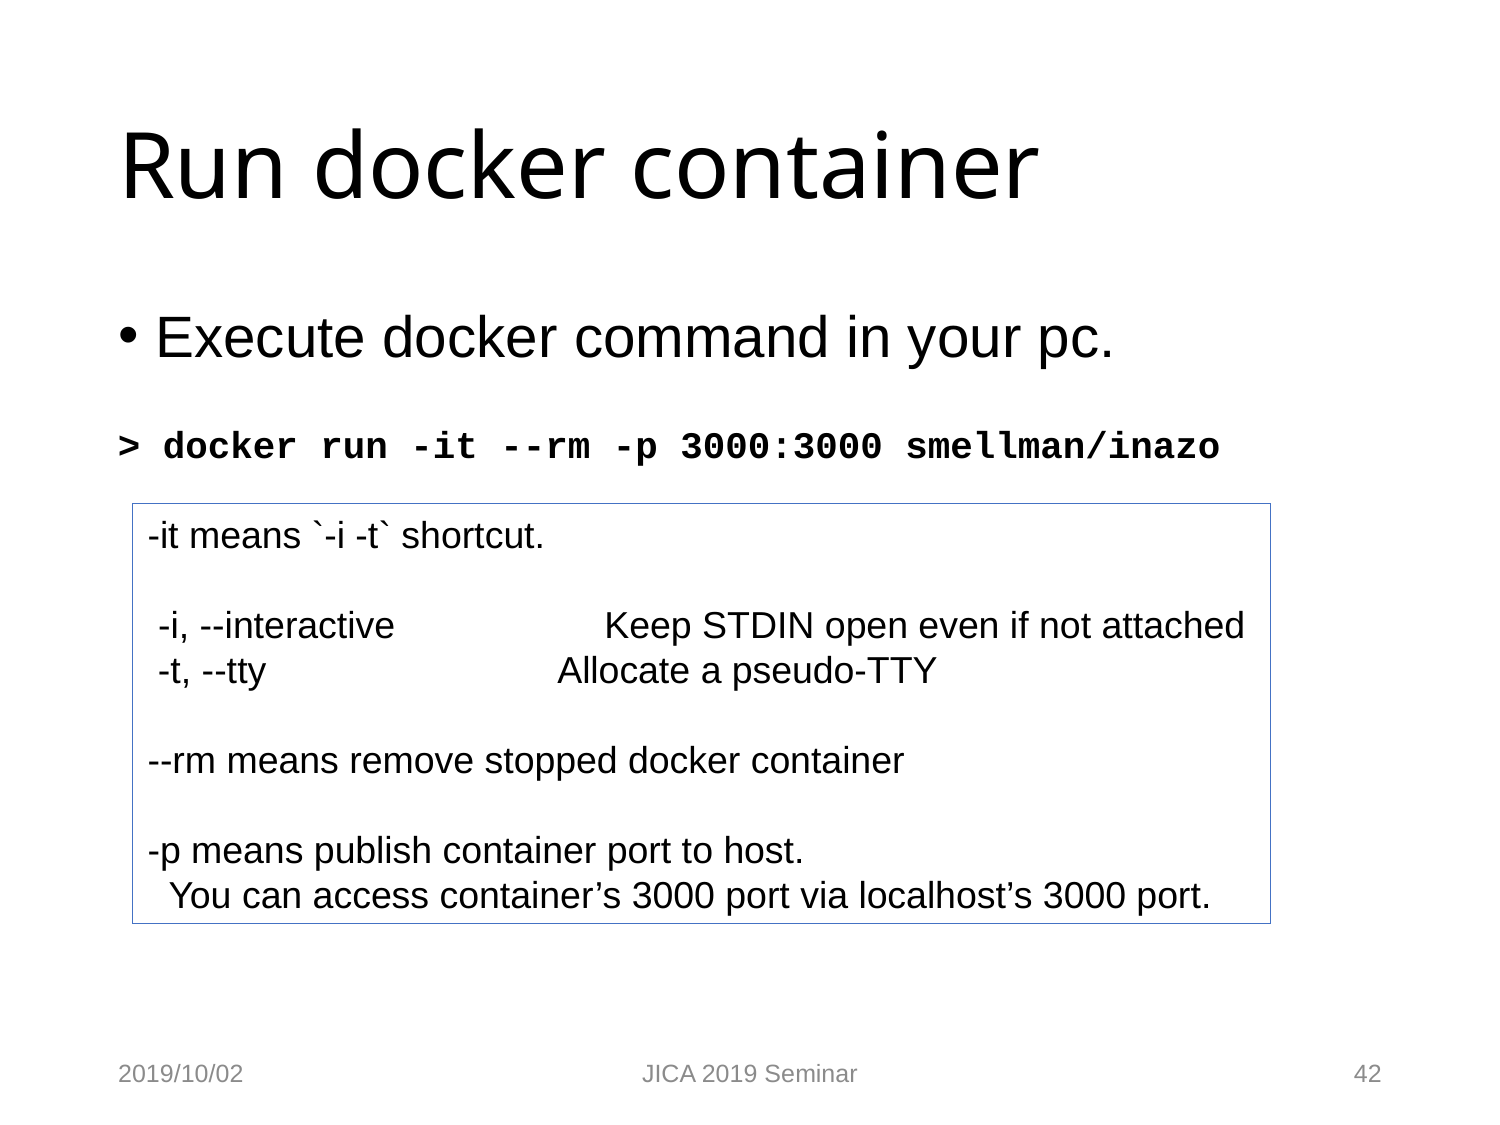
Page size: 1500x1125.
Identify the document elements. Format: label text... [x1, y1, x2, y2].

slide_number 42 [1059, 1042, 1397, 1103]
footer JICA 2019 Seminar [496, 1042, 1004, 1103]
text_box -it means `-i -t` shortcut. -i, --interactive Keep STDIN open even if not attached -t, --tty Allocate a pseudo-TTY --rm means remove stopped docker container -p means publish container port to host. You can access container’s 3000 port via localhost’s 3000 port. [132, 503, 1271, 924]
list Execute docker command in your pc. [103, 299, 1397, 1014]
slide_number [103, 1042, 441, 1103]
text_box > docker run -it --rm -p 3000:3000 smellman/inazo [103, 413, 1246, 474]
title Run docker container [103, 59, 1397, 278]
